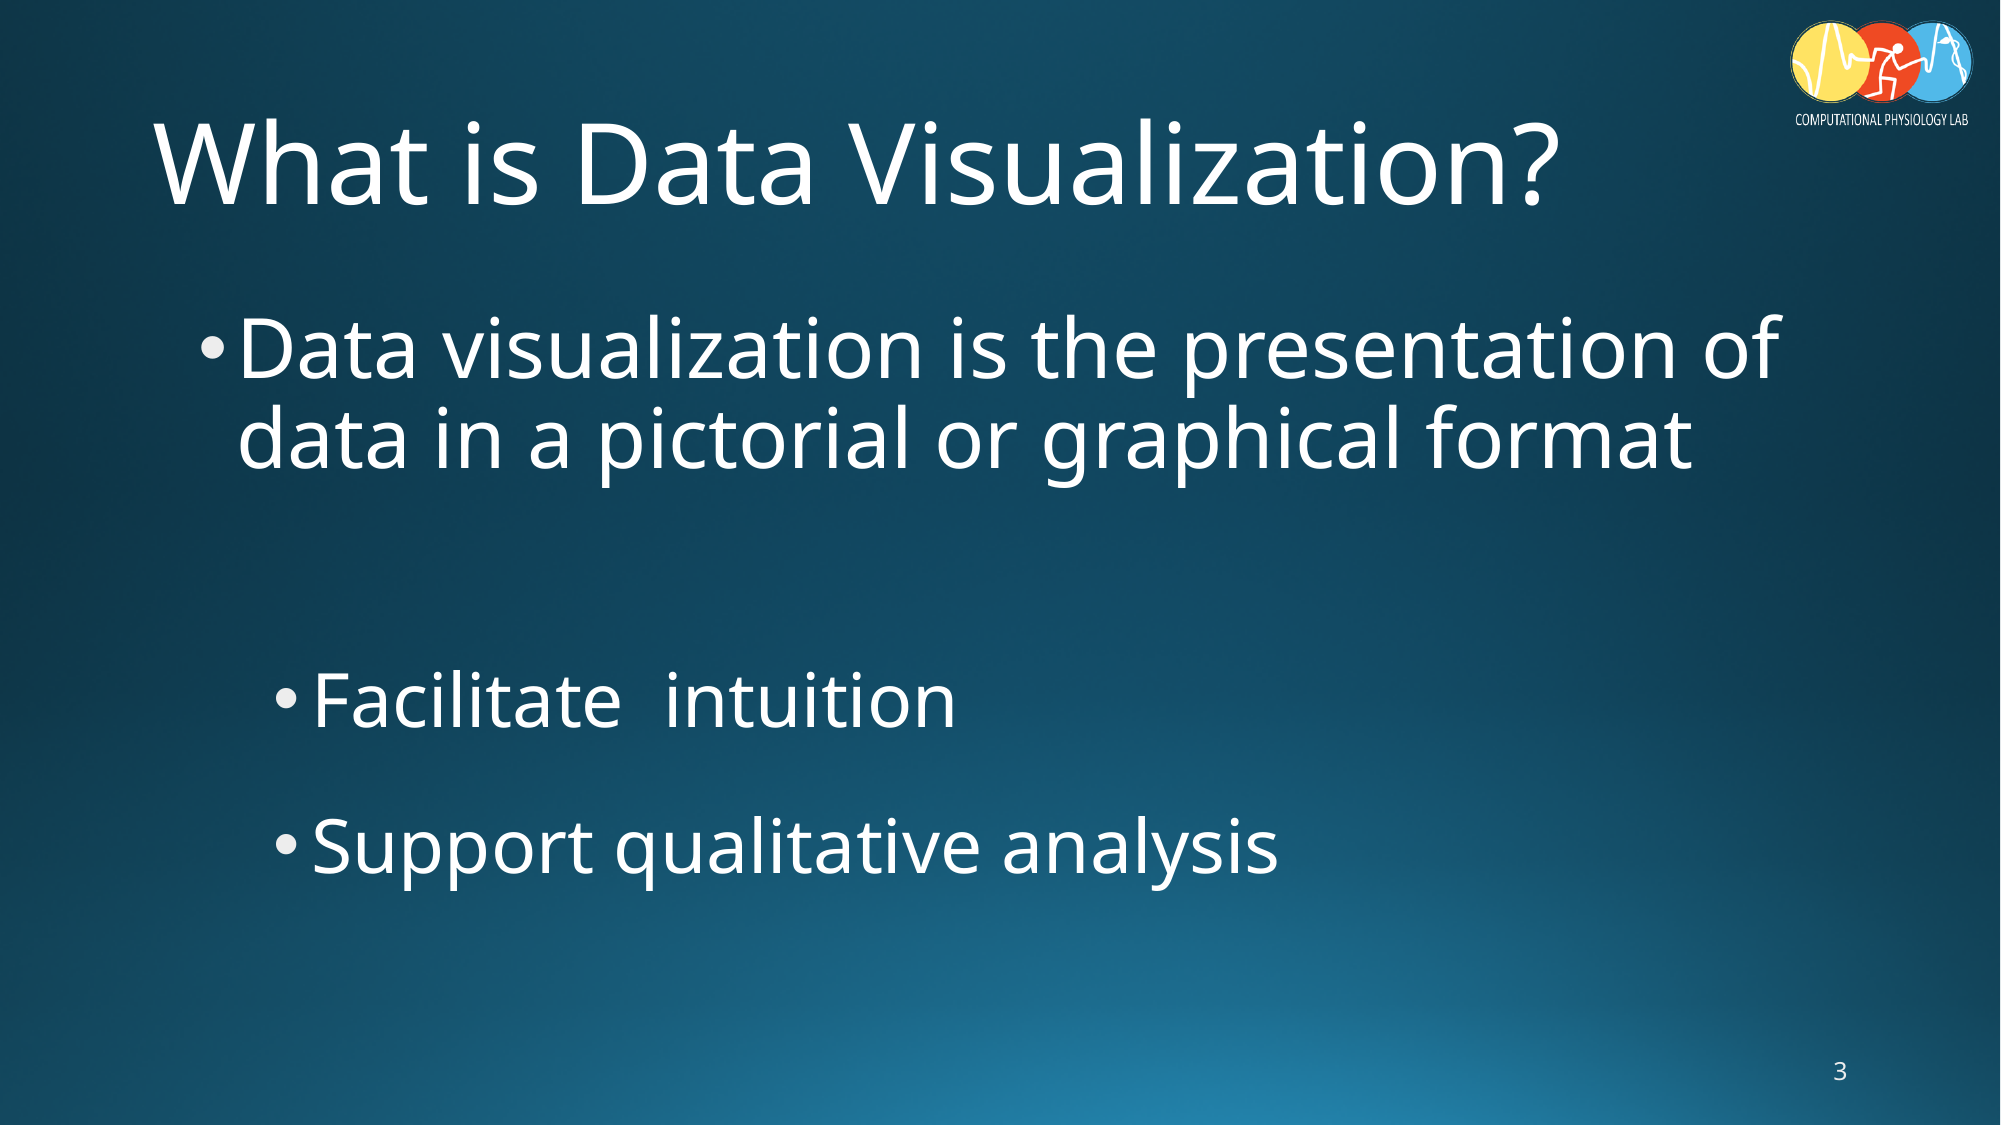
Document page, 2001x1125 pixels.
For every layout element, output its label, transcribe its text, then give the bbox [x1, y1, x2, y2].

title What is Data Visualization? [137, 59, 1863, 278]
picture [0, 0, 2001, 1125]
list Data visualization is the presentation of data in a pictorial or graphical format Facilitate intuition Support qualitative analysis [183, 299, 1863, 1014]
slide_number 3 [1412, 1042, 1863, 1103]
